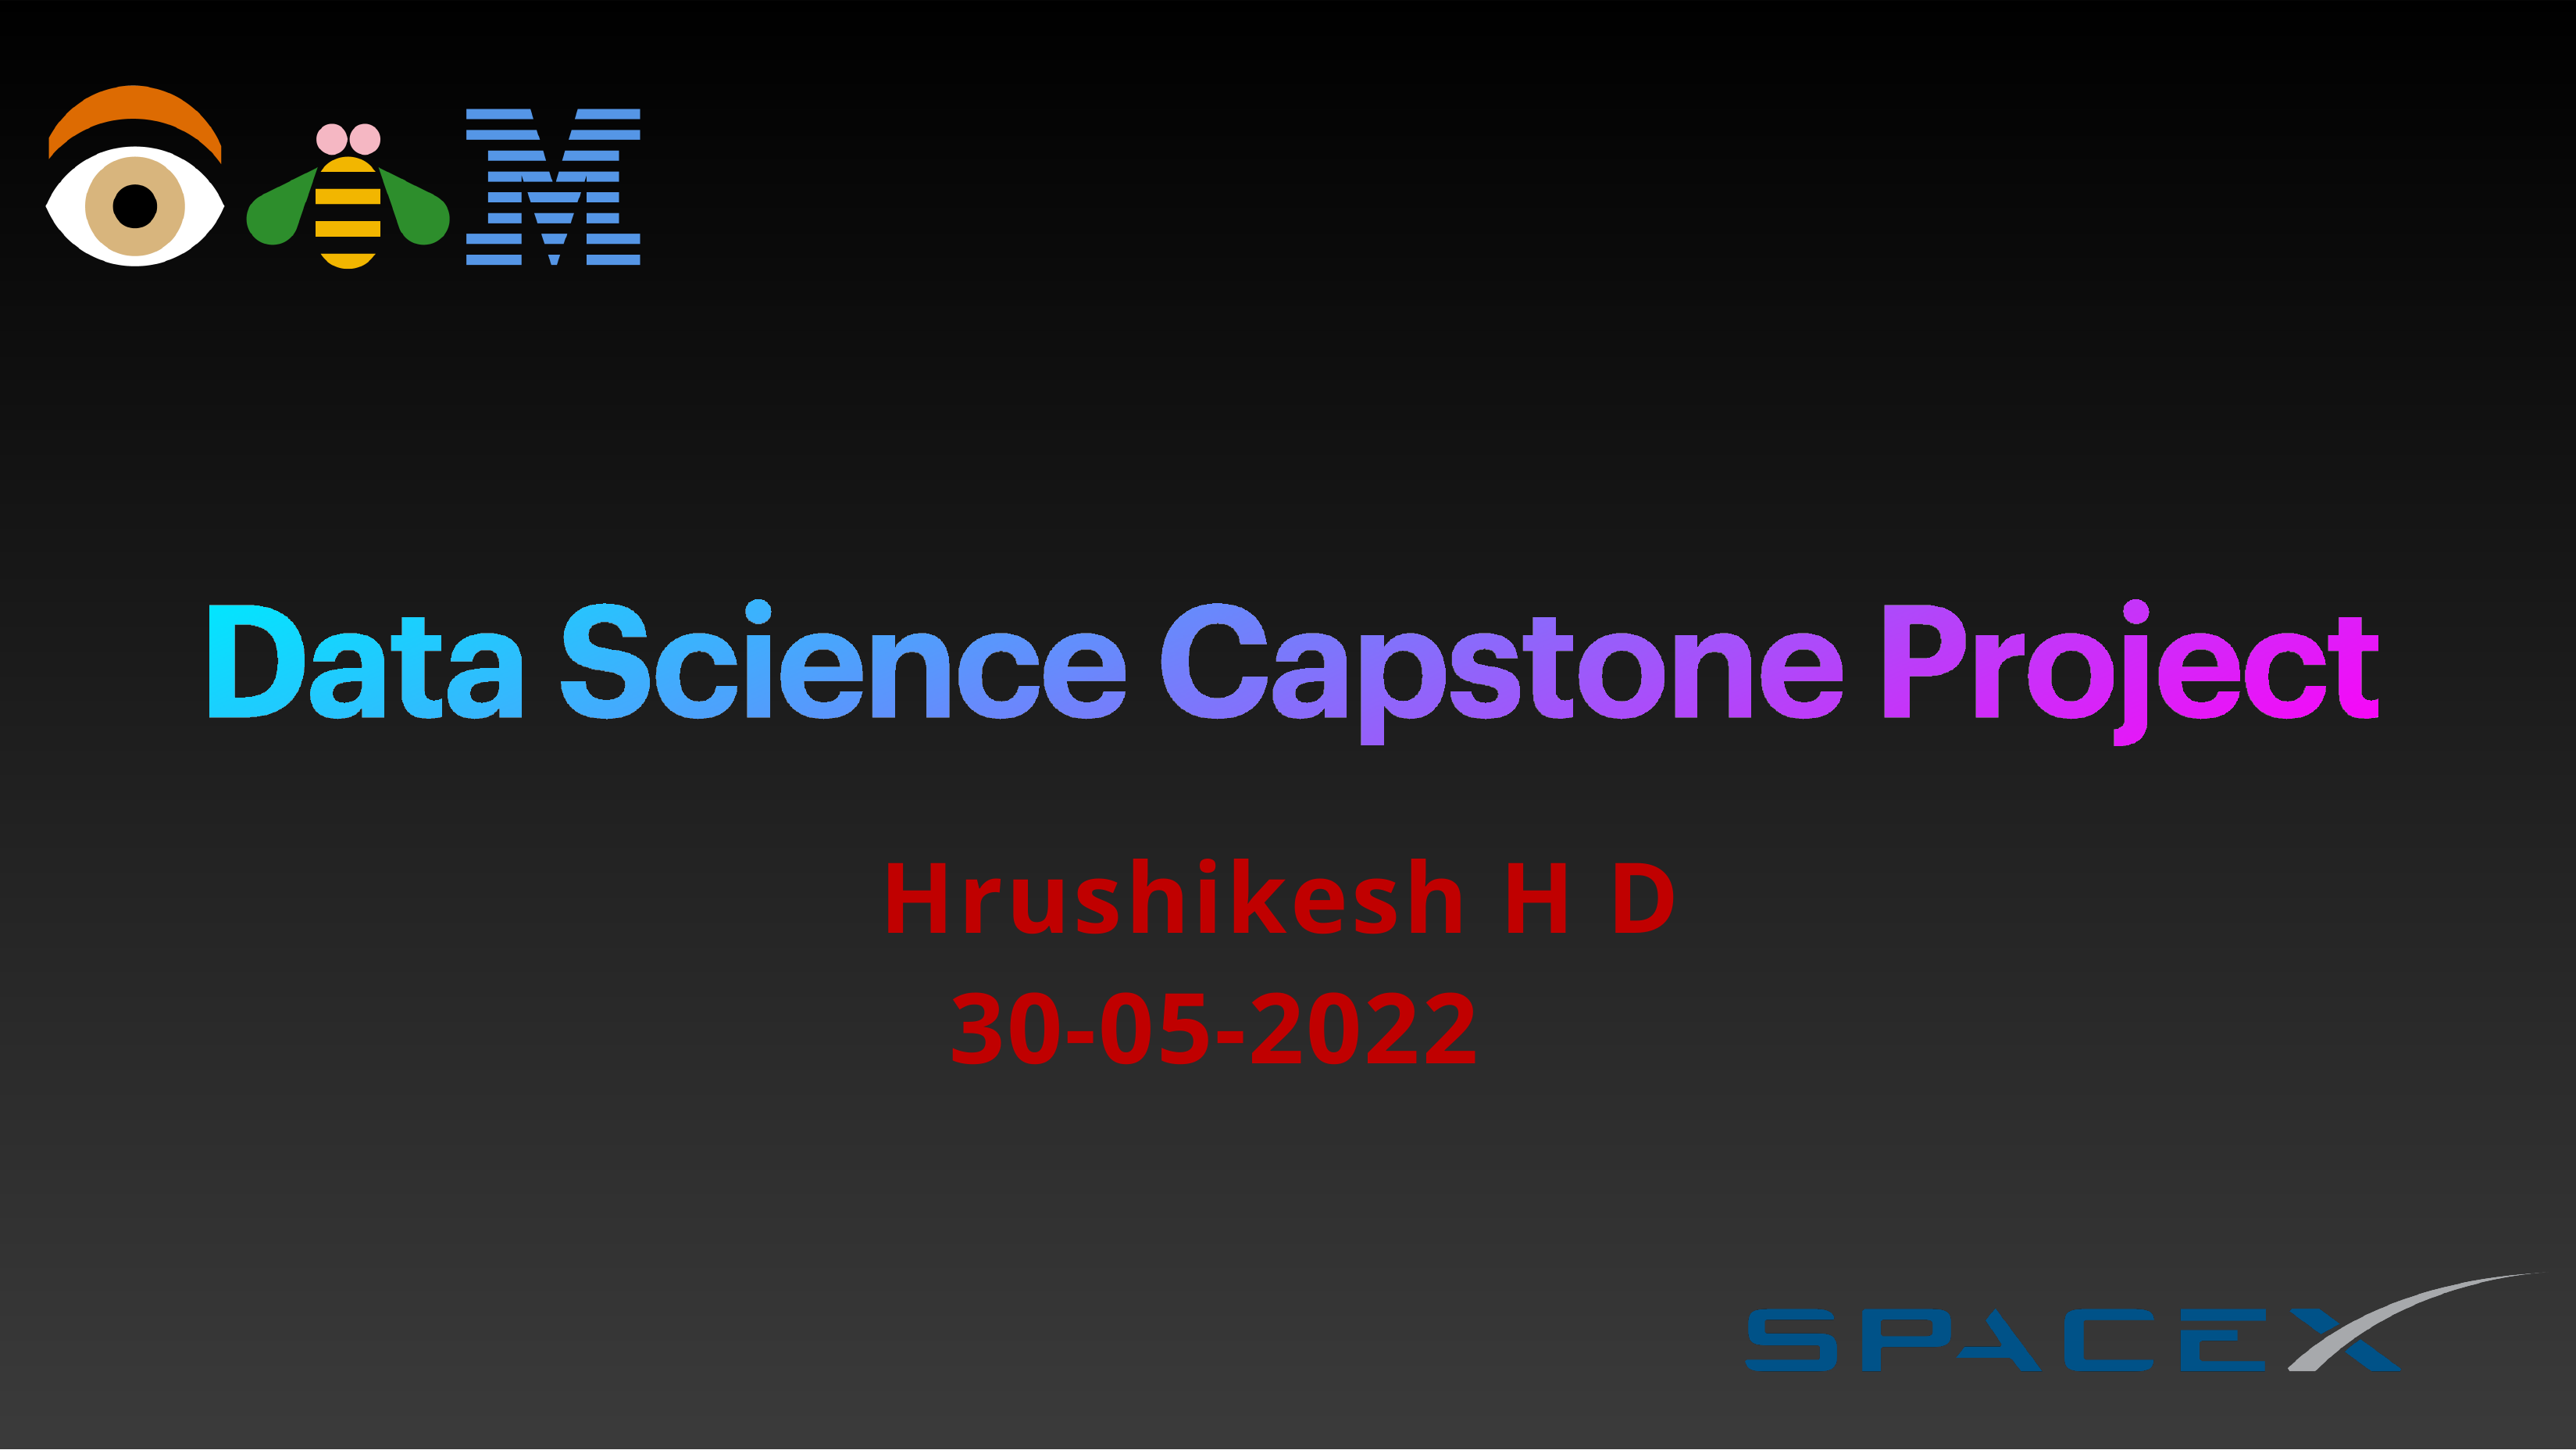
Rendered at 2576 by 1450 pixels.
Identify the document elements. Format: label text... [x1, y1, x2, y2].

title Hrushikesh H D 30-05-2022 [879, 821, 1929, 1084]
picture [0, 0, 2576, 1449]
